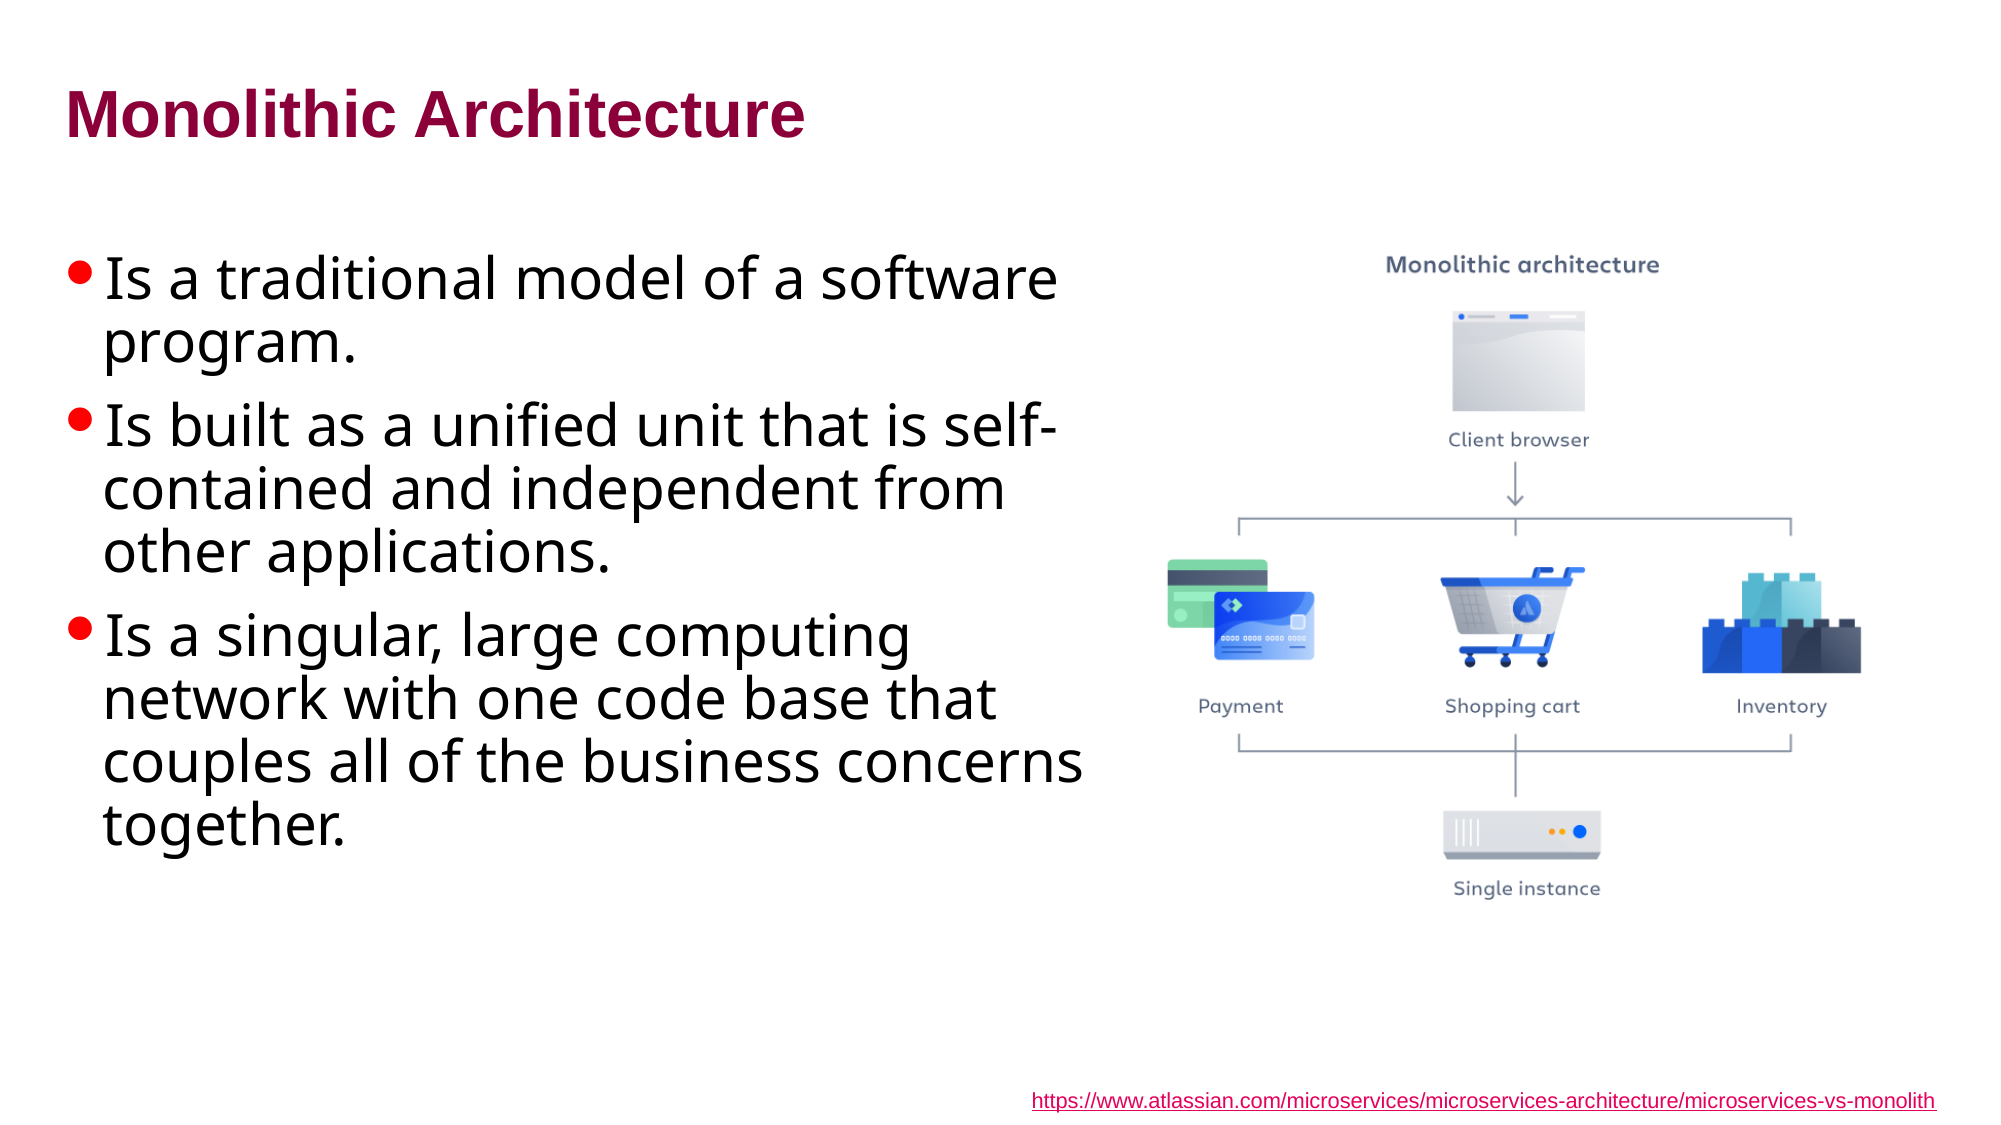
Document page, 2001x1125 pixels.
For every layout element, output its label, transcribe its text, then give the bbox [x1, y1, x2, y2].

picture [1057, 184, 1967, 976]
title Monolithic Architecture [49, 37, 1934, 185]
text_box https://www.atlassian.com/microservices/microservices-architecture/microservices-vs-monolith [1016, 1079, 1967, 1121]
text_box Is a traditional model of a software program. Is built as a unified unit that is self-contained and independent from other applications. Is a singular, large computing network with one code base that couples all of the business concerns together. [50, 242, 1052, 329]
